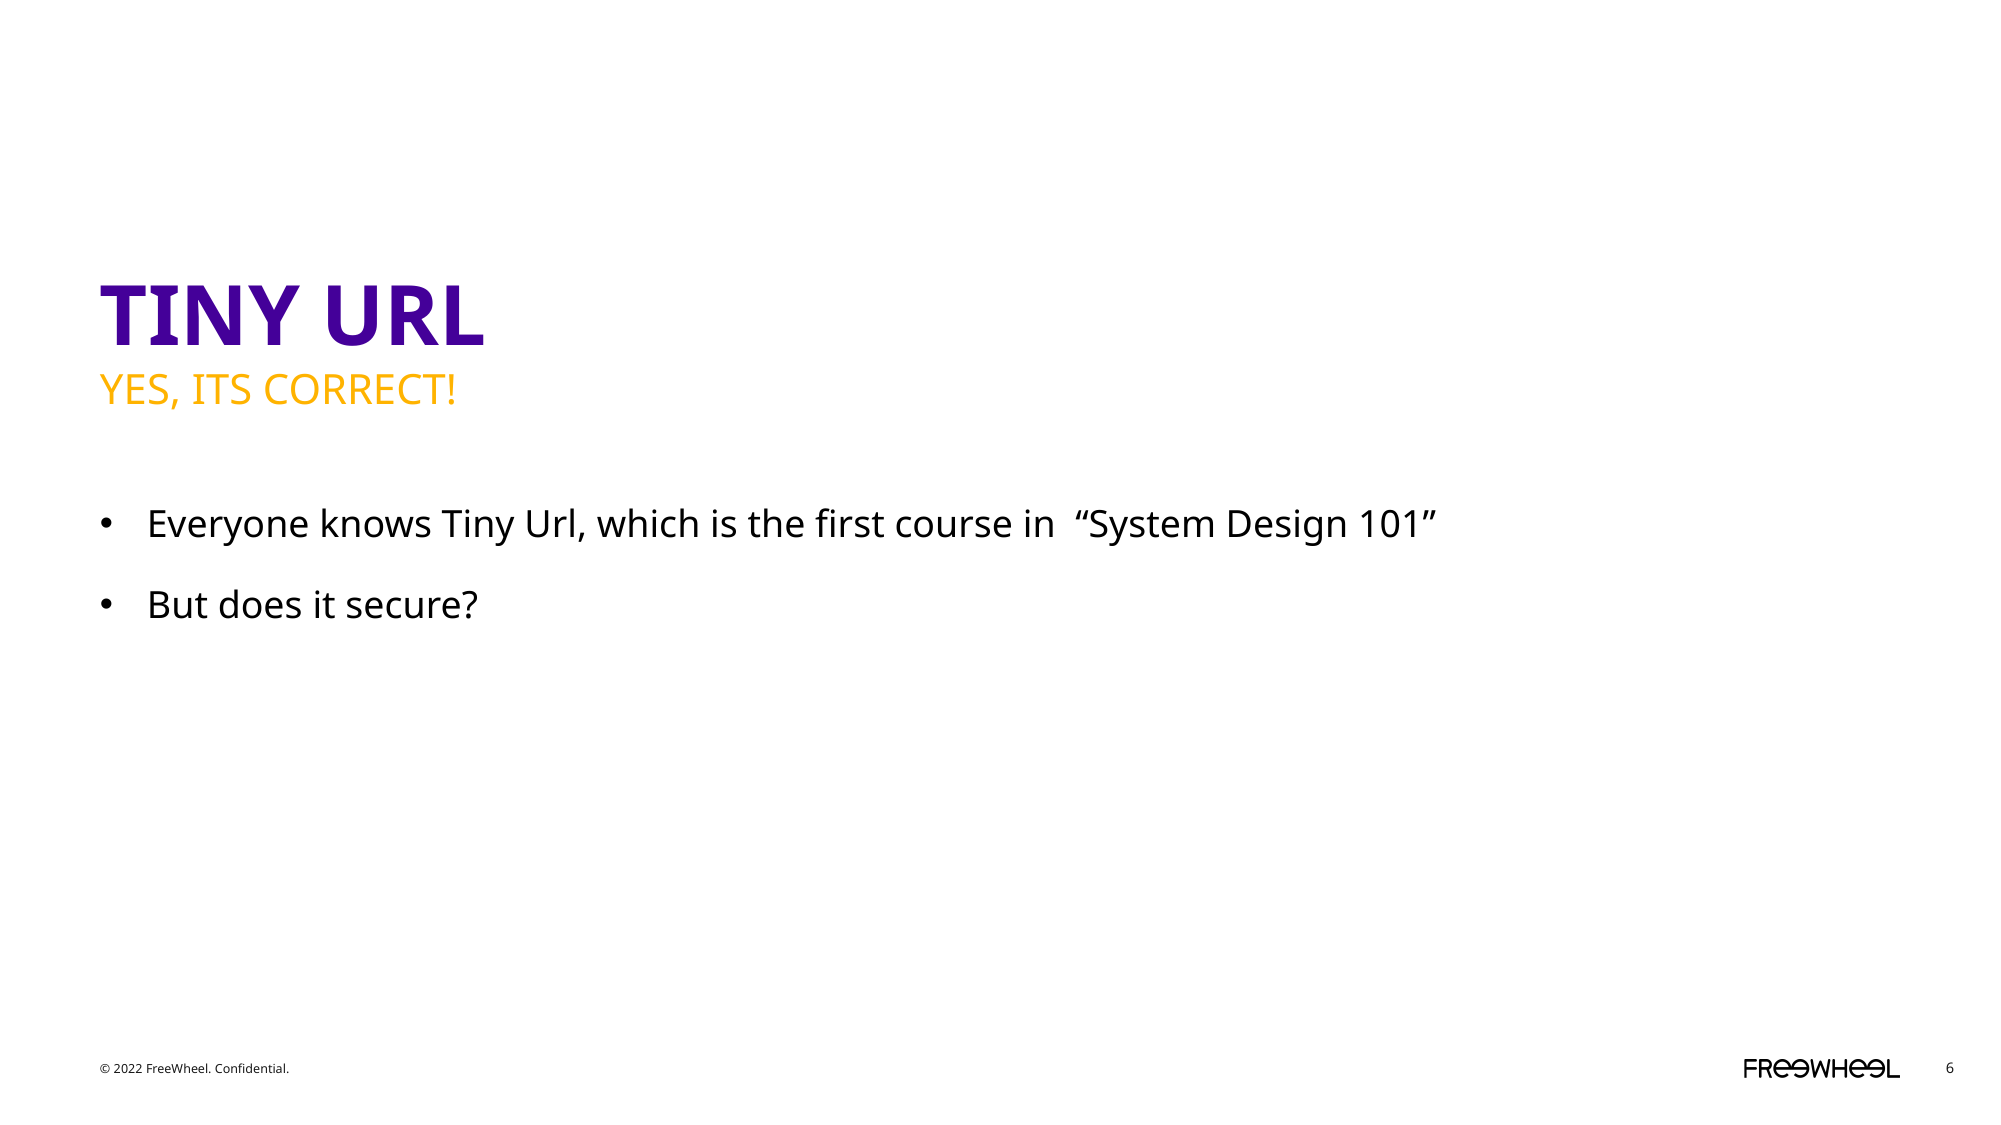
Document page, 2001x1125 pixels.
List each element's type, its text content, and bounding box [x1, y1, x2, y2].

picture [1744, 1059, 1900, 1083]
text_box TINY URL YES, ITS CORRECT! Everyone knows Tiny Url, which is the first course in “System Design 101” But does it secure? [99, 262, 1716, 627]
slide_number 6 [1899, 1056, 2000, 1081]
